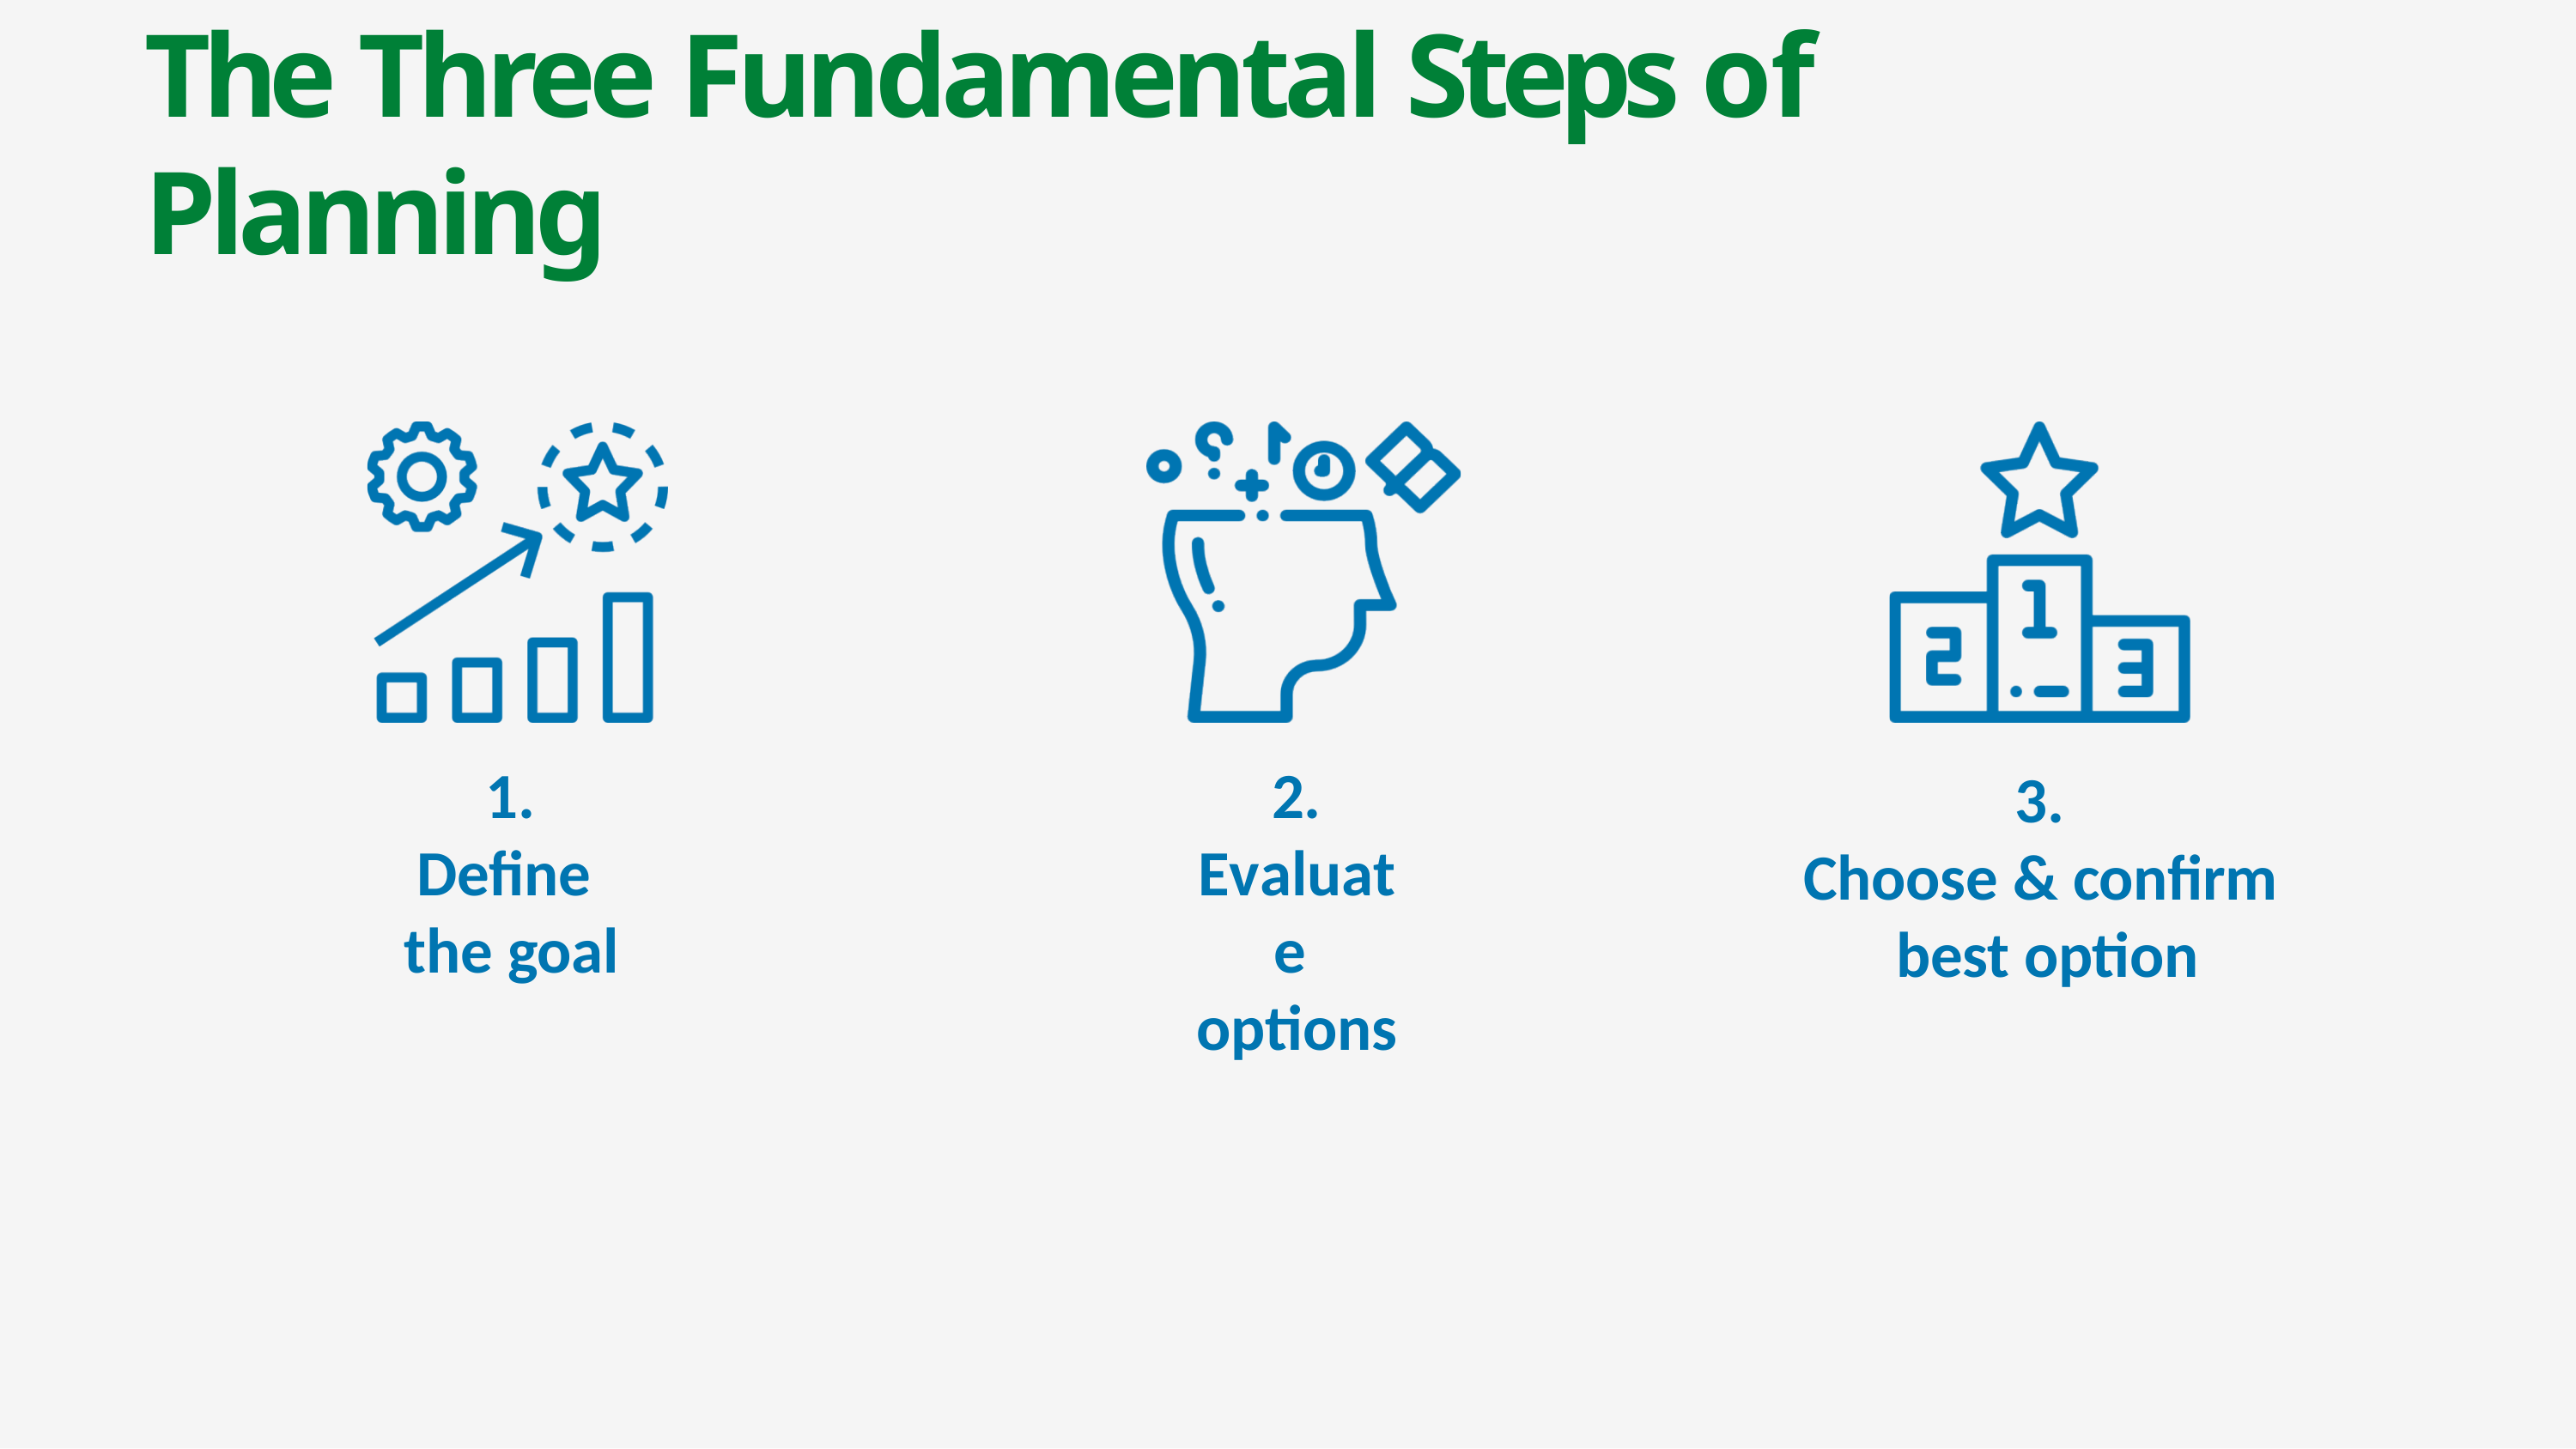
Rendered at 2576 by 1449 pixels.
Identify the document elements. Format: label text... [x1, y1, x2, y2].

text_box 1. Define the goal [399, 751, 623, 986]
text_box 3. Choose & confirm best option [1798, 755, 2281, 991]
text_box [1889, 421, 2190, 723]
text_box [1146, 421, 1461, 723]
text_box 2. Evaluate options [1180, 751, 1413, 1064]
text_box [367, 421, 668, 723]
title The Three Fundamental Steps of Planning [142, 0, 2104, 278]
